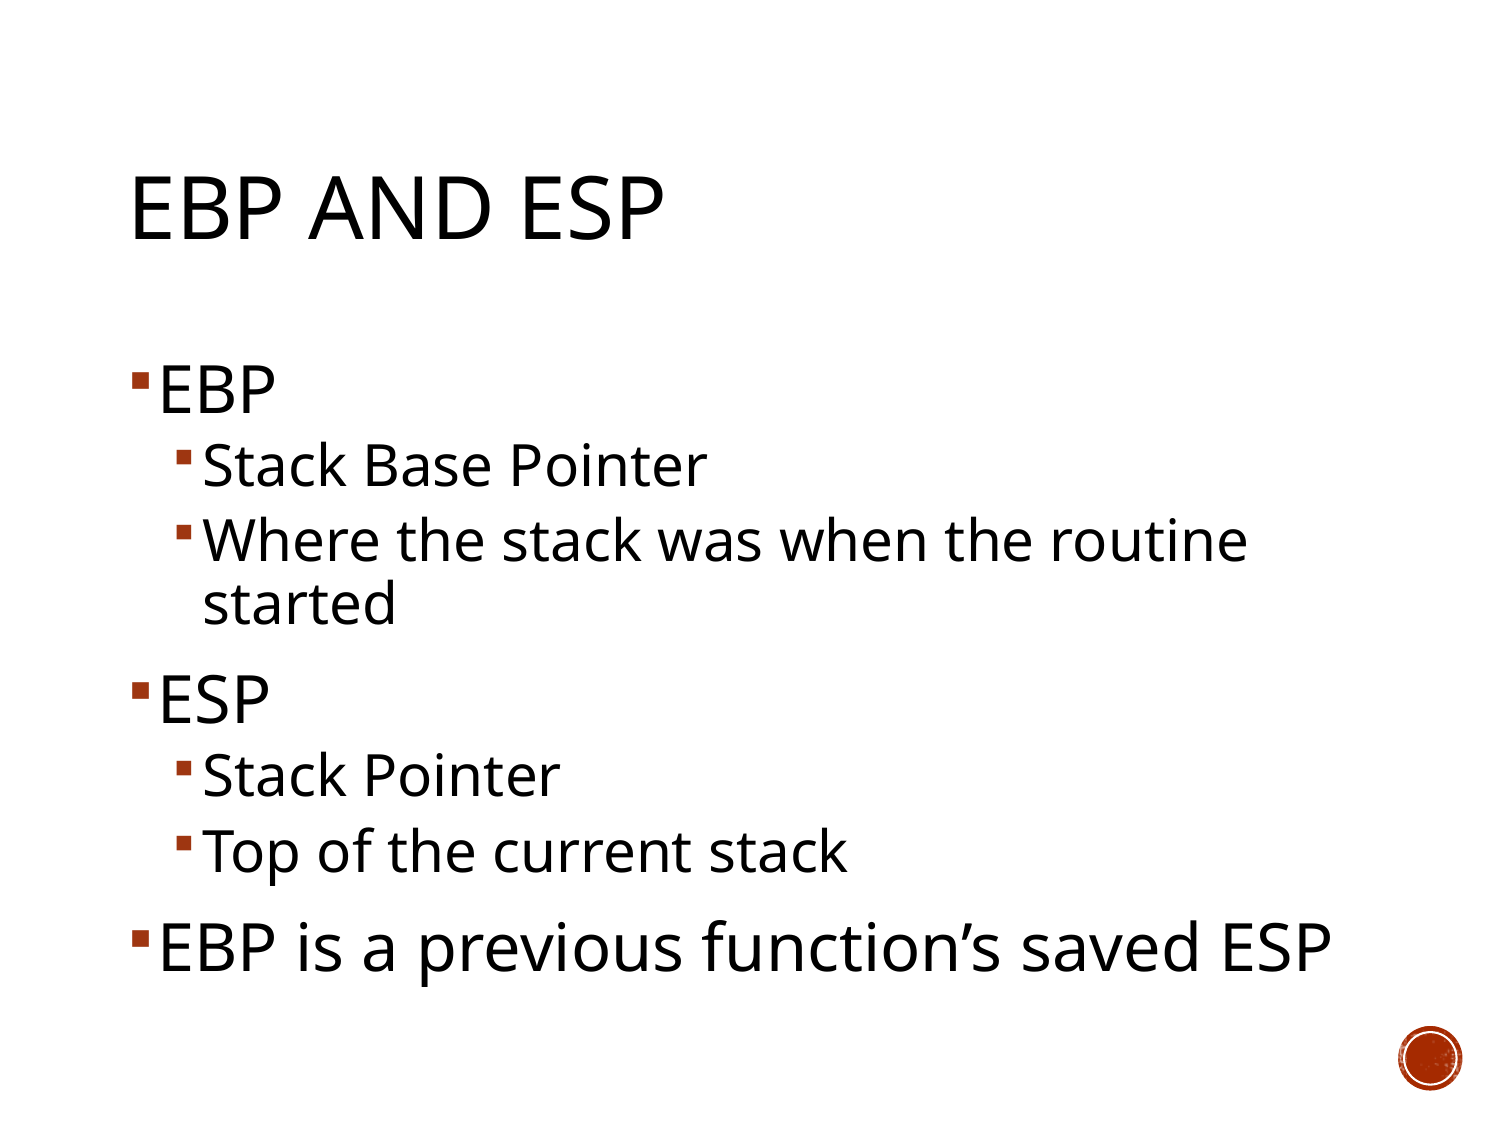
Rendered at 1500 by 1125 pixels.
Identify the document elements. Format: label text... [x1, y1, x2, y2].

list EBP Stack Base Pointer Where the stack was when the routine started ESP Stack Pointer Top of the current stack EBP is a previous function’s saved ESP [112, 348, 1388, 1013]
title EBP and ESP [112, 79, 1388, 344]
